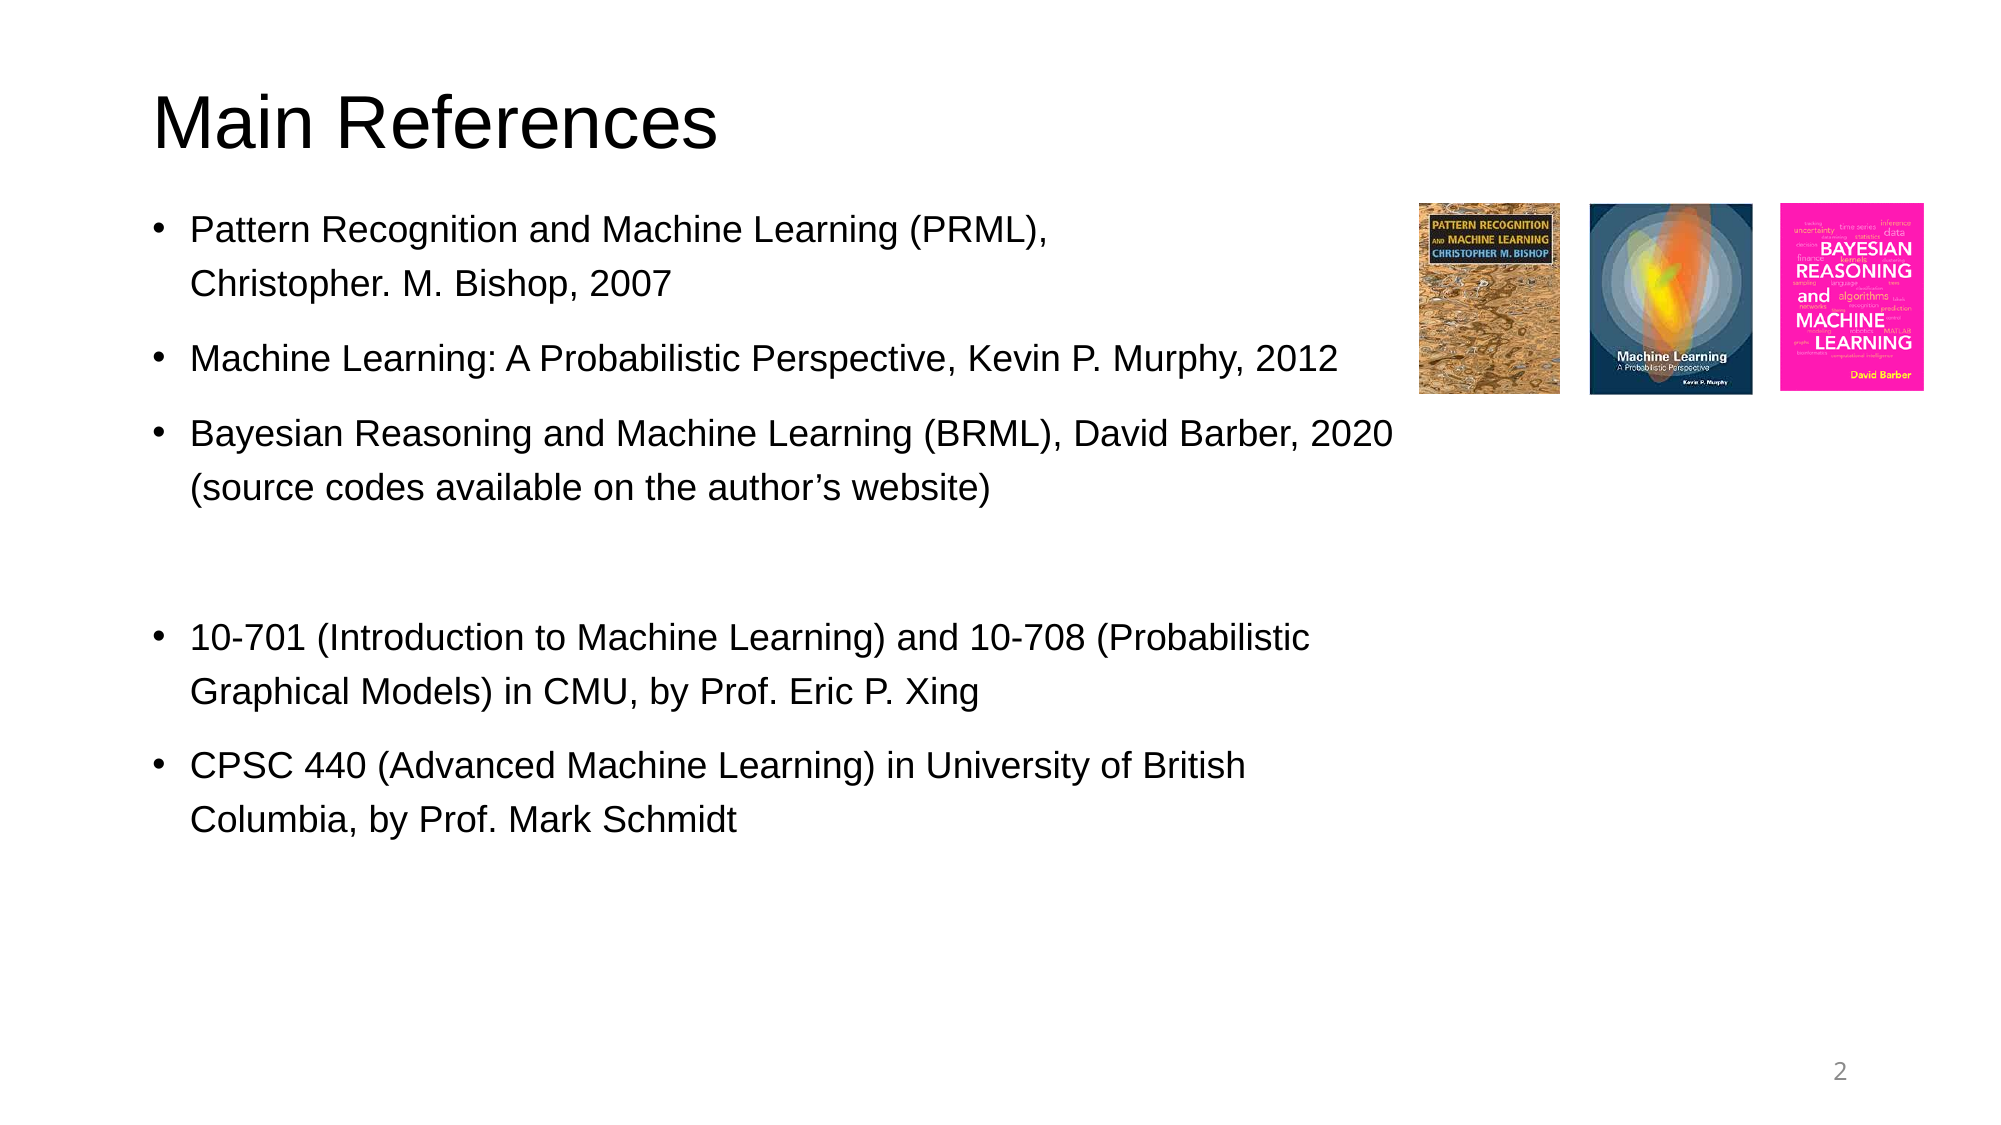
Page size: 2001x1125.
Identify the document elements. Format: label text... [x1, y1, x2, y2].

title Main References [137, 59, 1863, 189]
picture [1780, 203, 1924, 391]
picture [1419, 203, 1562, 395]
slide_number 2 [1412, 1042, 1863, 1103]
picture [1589, 203, 1753, 395]
list Pattern Recognition and Machine Learning (PRML), Christopher. M. Bishop, 2007 Machine Learning: A Probabilistic Perspective, Kevin P. Murphy, 2012 Bayesian Reasoning and Machine Learning (BRML), David Barber, 2020 (source codes available on the author’s website) 10-701 (Introduction to Machine Learning) and 10-708 (Probabilistic Graphical Models) in CMU, by Prof. Eric P. Xing CPSC 440 (Advanced Machine Learning) in University of British Columbia, by Prof. Mark Schmidt [137, 188, 1419, 955]
